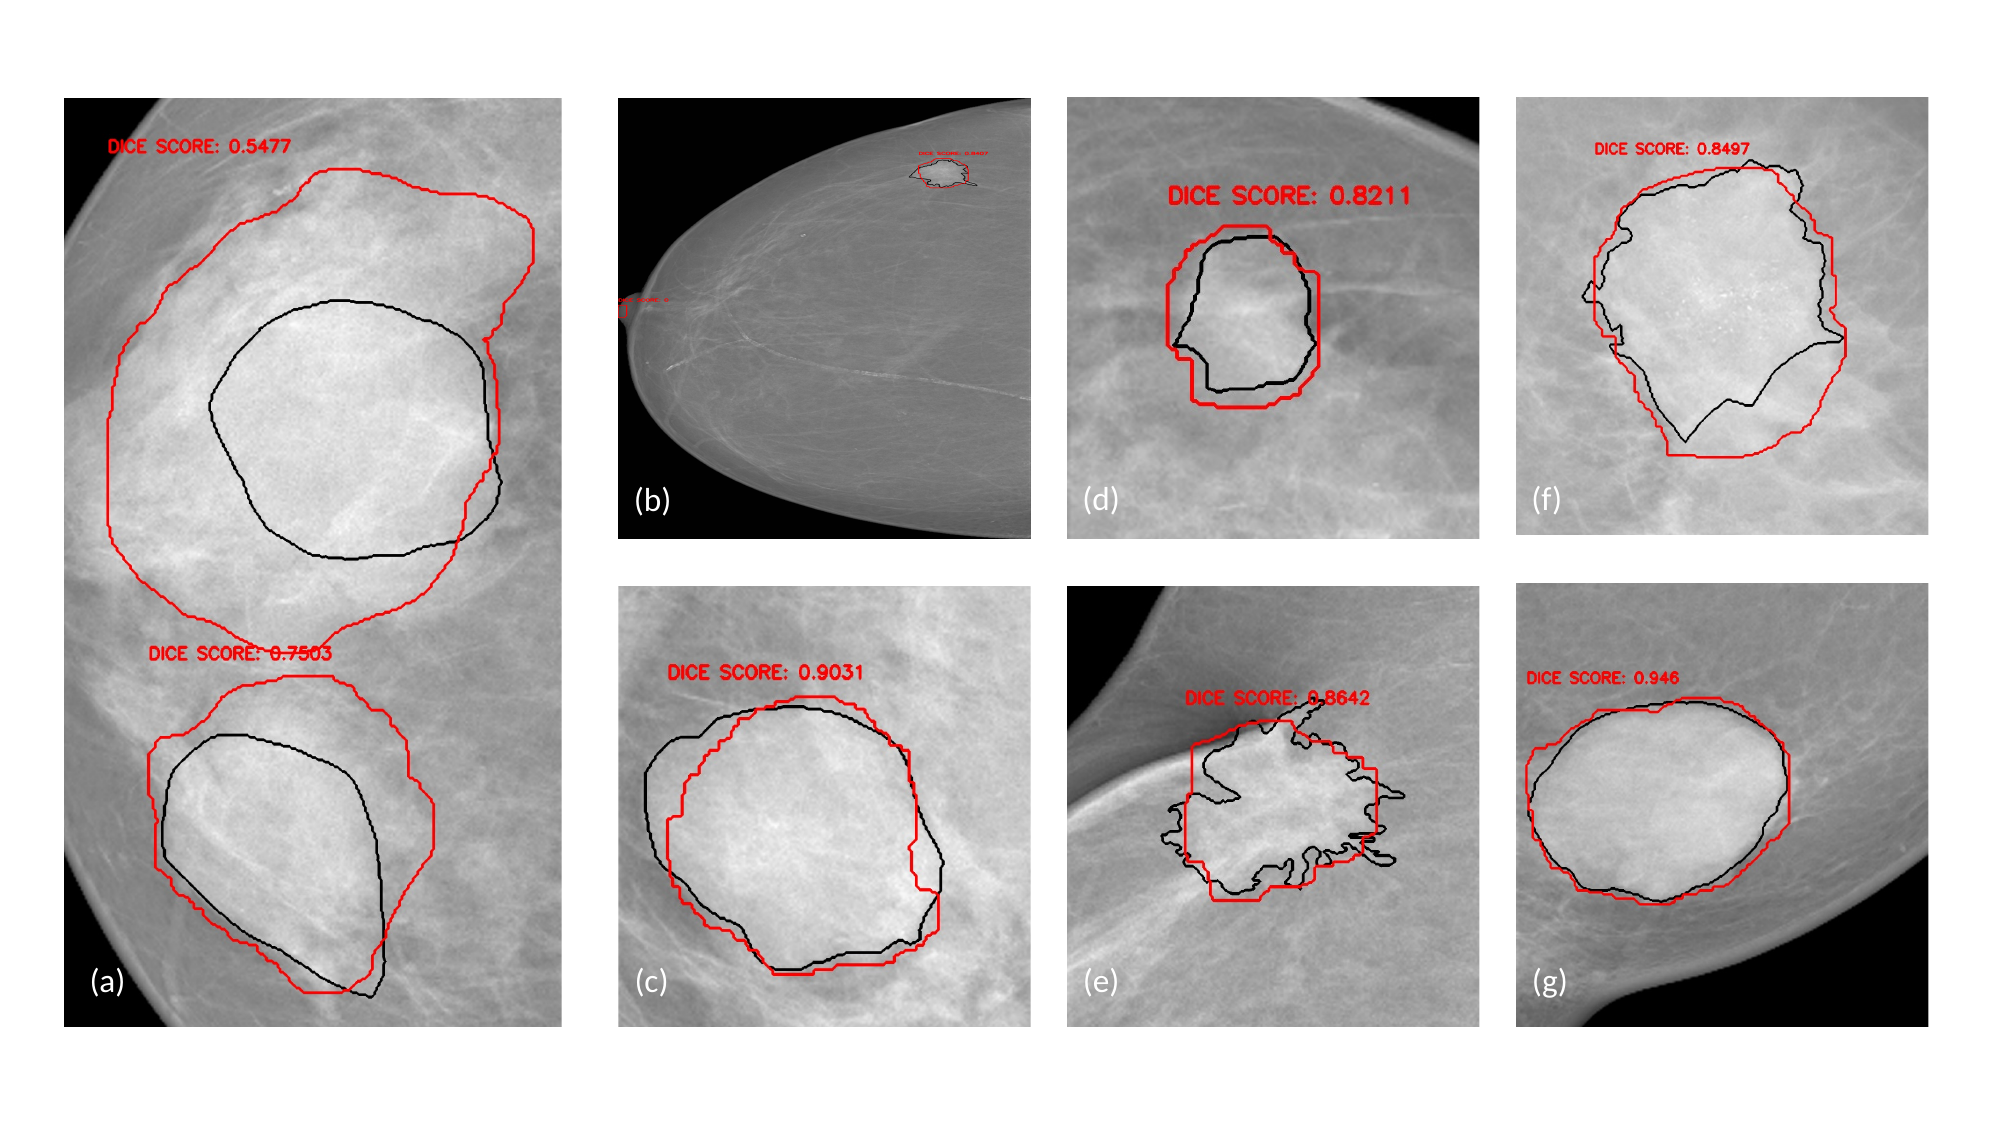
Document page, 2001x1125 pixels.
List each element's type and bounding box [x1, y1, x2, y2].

picture [1067, 97, 1480, 539]
picture [618, 98, 1031, 539]
picture [64, 98, 562, 1027]
picture [1516, 97, 1929, 535]
picture [618, 585, 1031, 1027]
picture [1516, 583, 1929, 1027]
picture [1067, 585, 1480, 1027]
